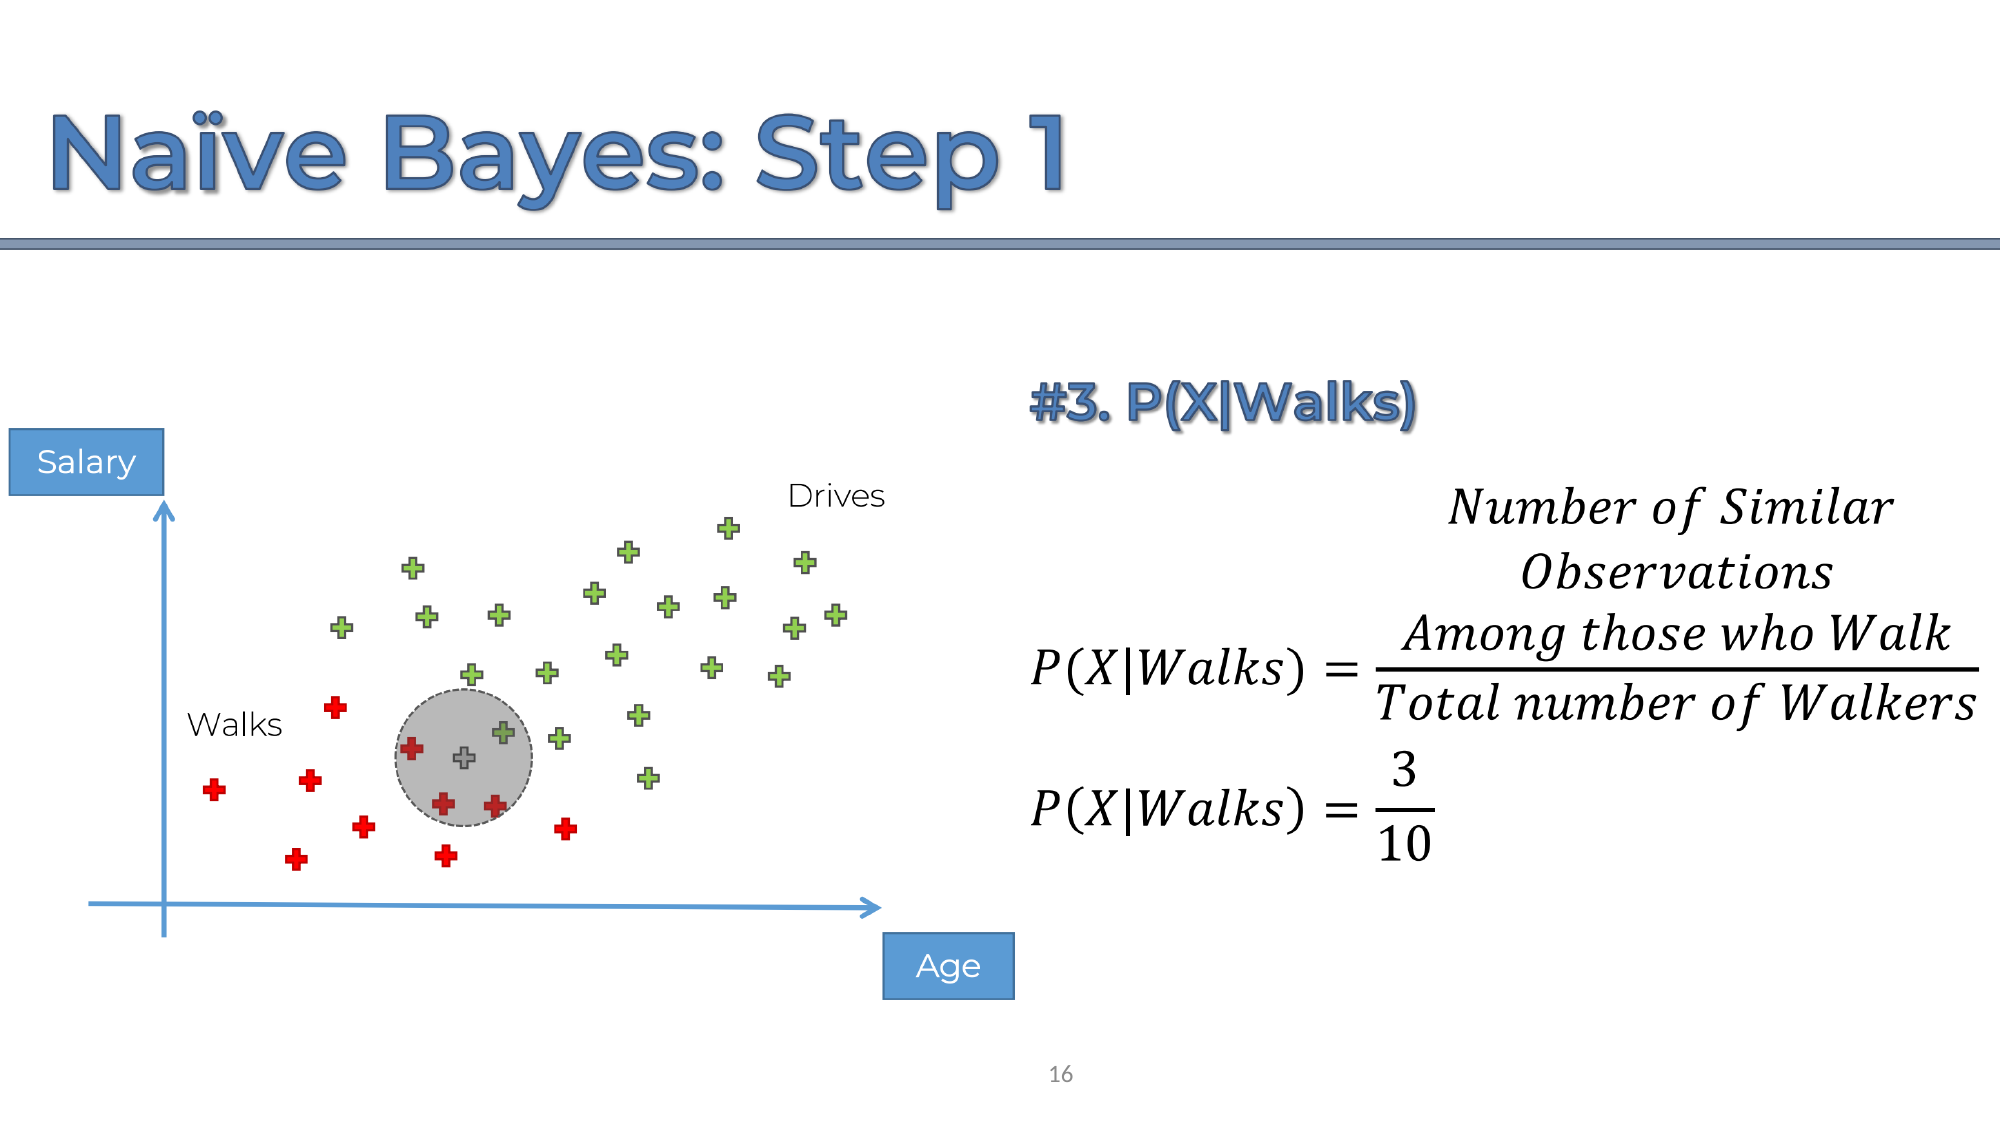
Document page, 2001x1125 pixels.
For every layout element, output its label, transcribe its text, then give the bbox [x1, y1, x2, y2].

slide_number 16 [638, 1042, 1089, 1103]
picture [0, 85, 2000, 1040]
